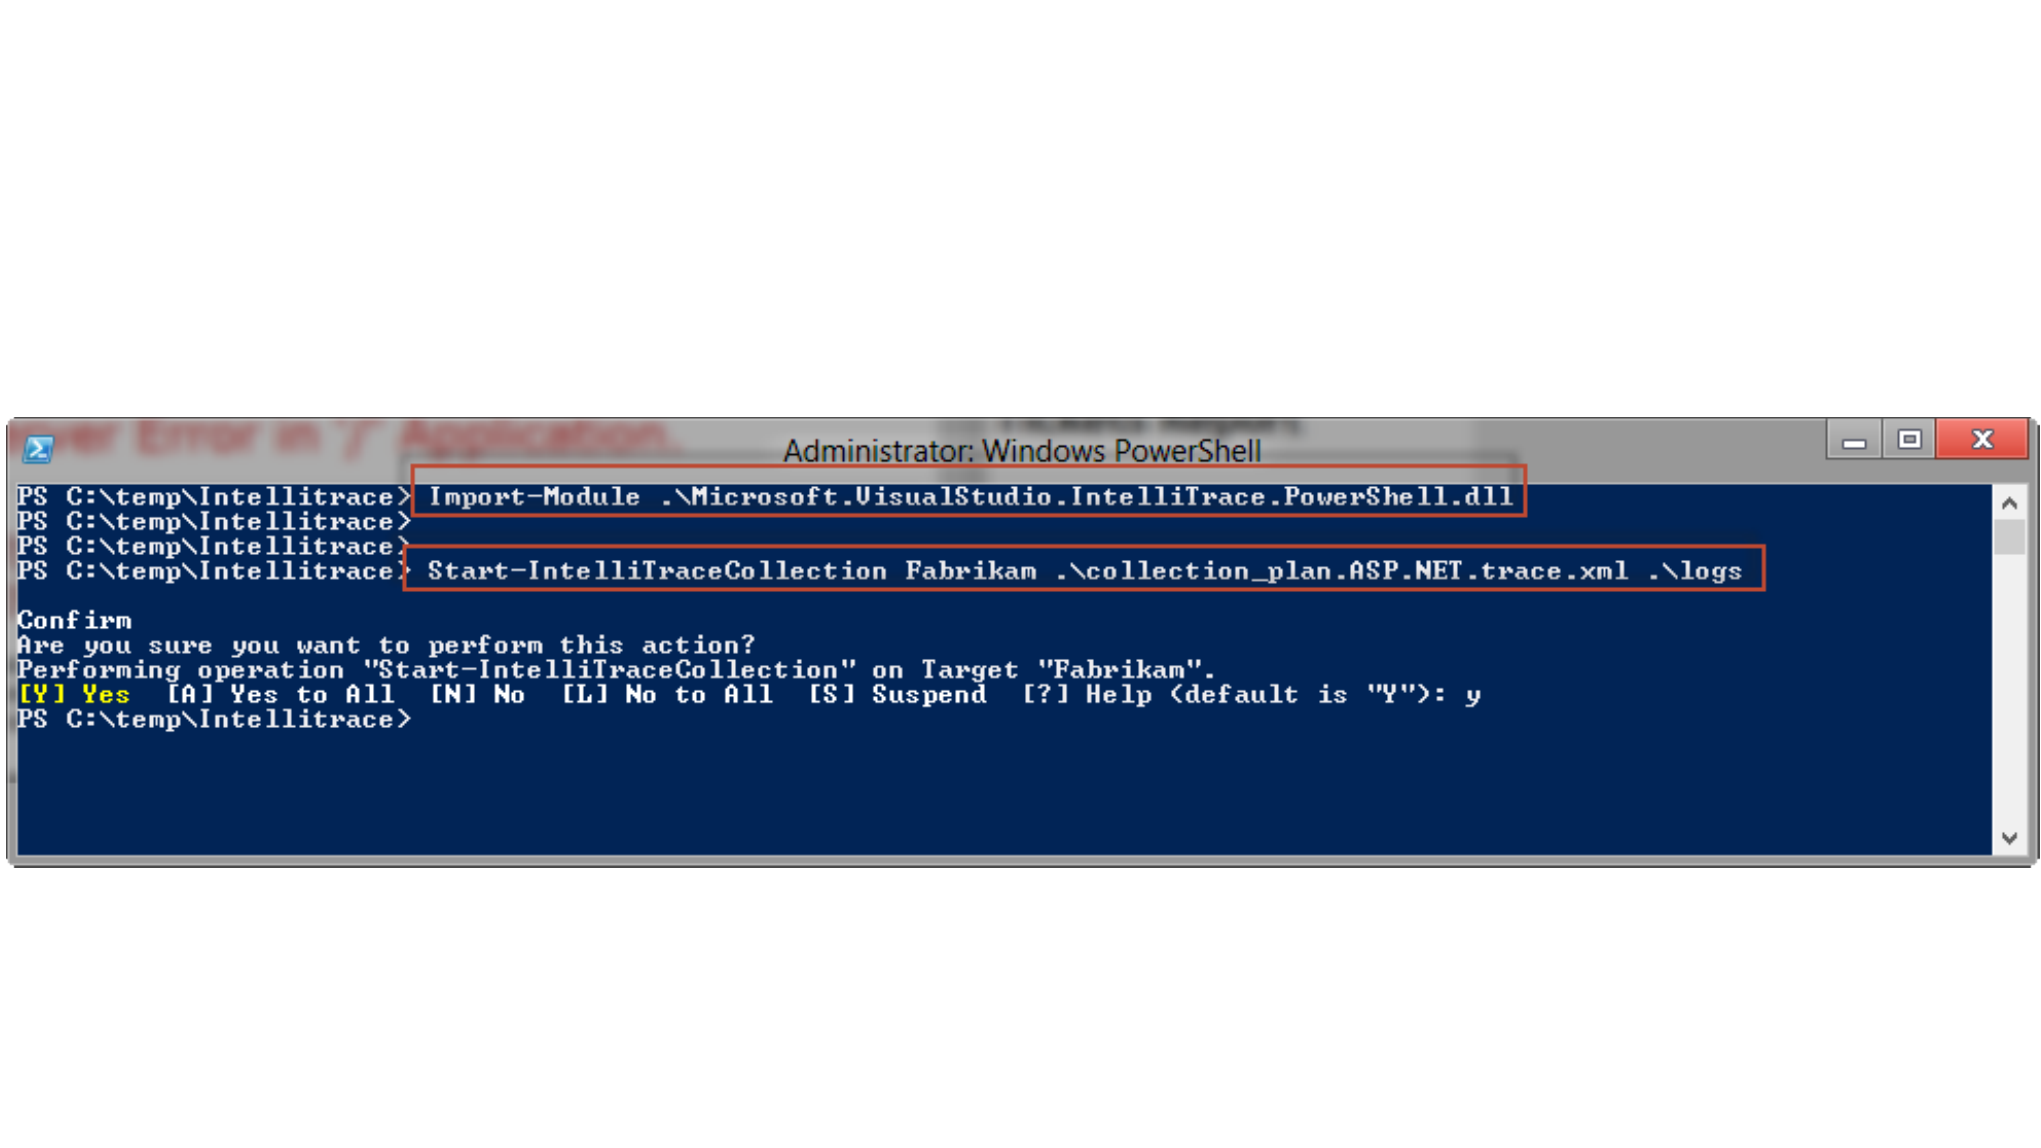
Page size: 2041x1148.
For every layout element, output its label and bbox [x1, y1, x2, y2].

picture [6, 417, 2040, 869]
